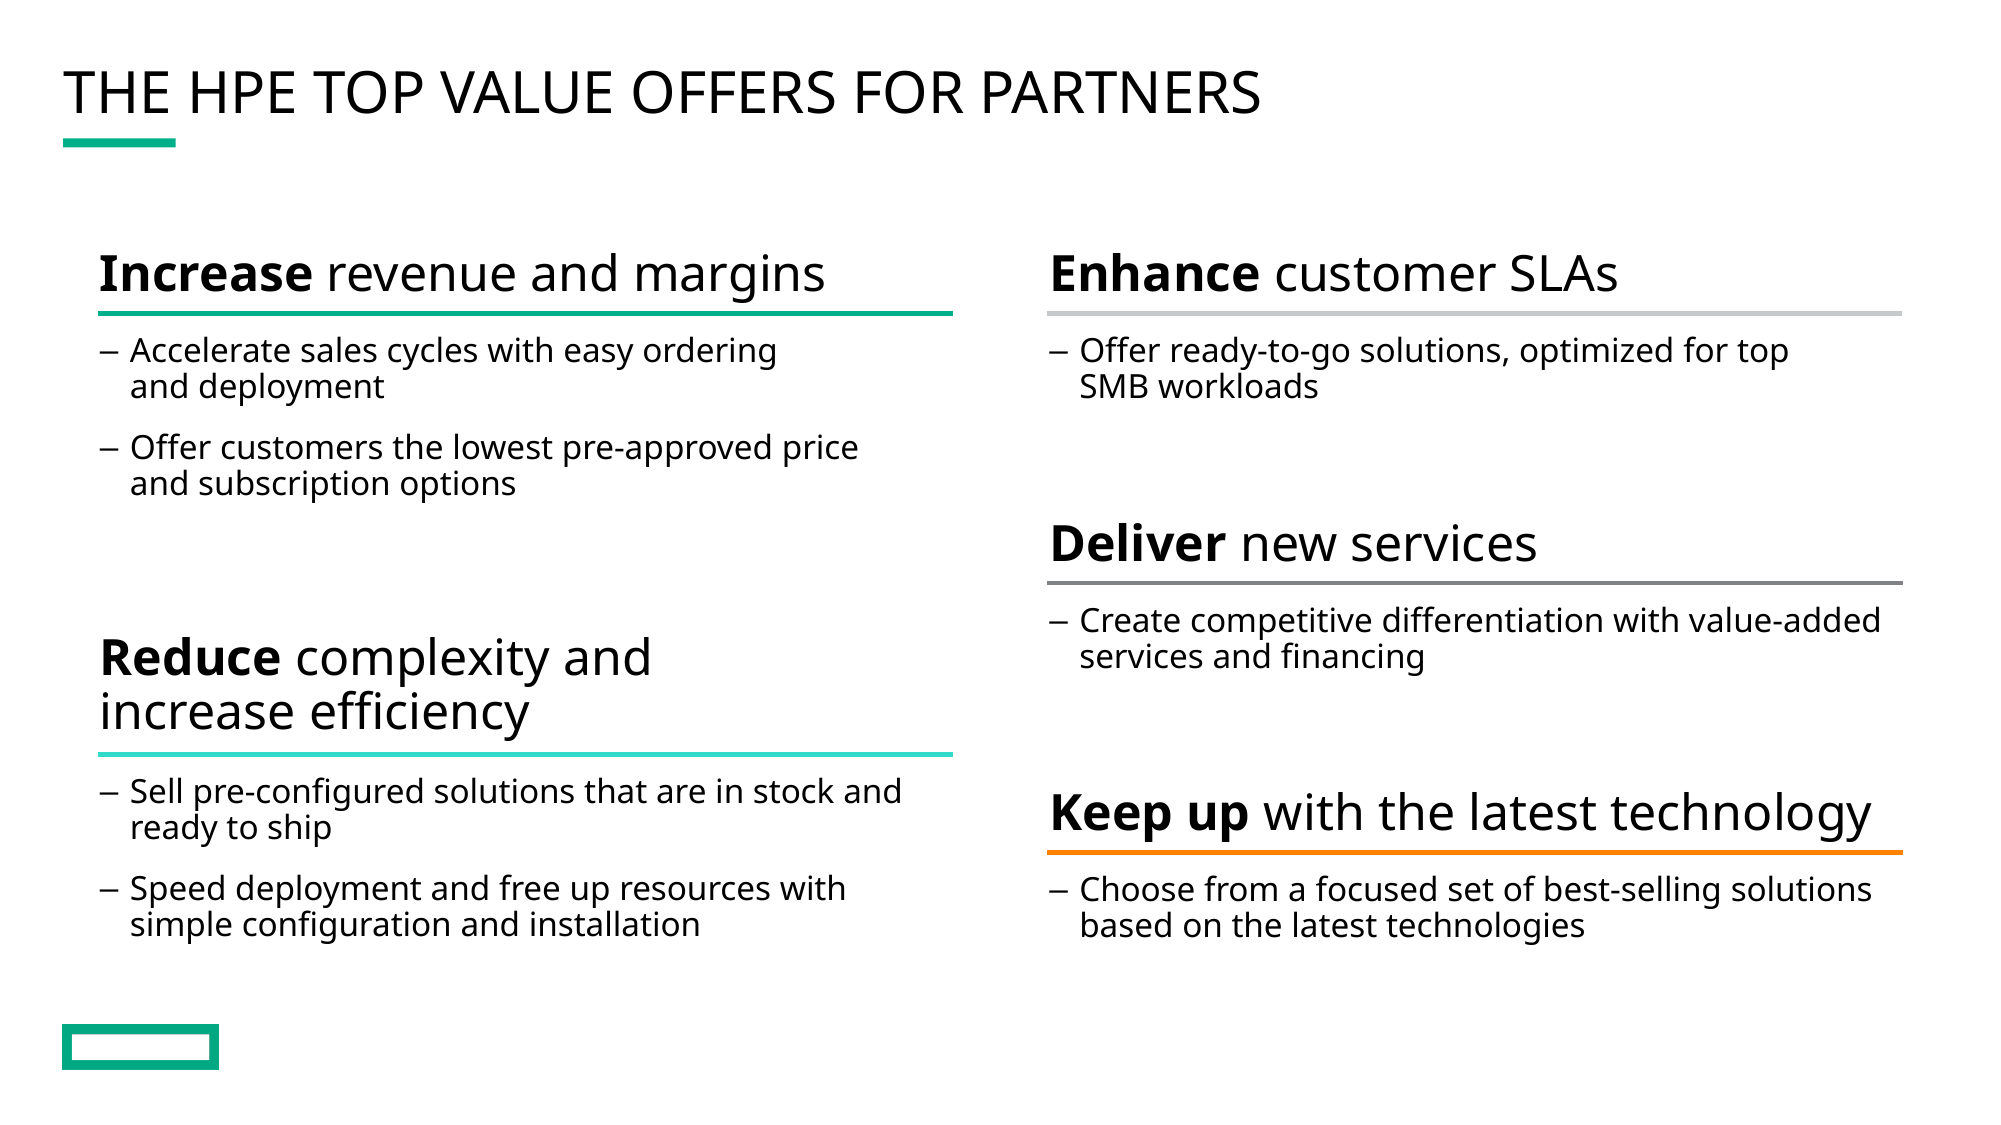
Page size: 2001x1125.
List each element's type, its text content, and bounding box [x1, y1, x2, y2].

text_box Increase revenue and margins [99, 240, 952, 310]
text_box Sell pre-configured solutions that are in stock and ready to ship Speed deployment and free up resources with simple configuration and installation [99, 767, 951, 952]
text_box Offer ready-to-go solutions, optimized for top SMB workloads [1049, 326, 1900, 414]
text_box Reduce complexity and increase efficiency [99, 624, 952, 748]
text_box Accelerate sales cycles with easy ordering and deployment Offer customers the lowest pre-approved price and subscription options [99, 326, 952, 511]
title The HPE TOP value OFFERS for Partners [63, 63, 1938, 134]
text_box Create competitive differentiation with value-added services and financing [1049, 596, 1900, 683]
picture [62, 1024, 219, 1070]
text_box Deliver new services [1049, 510, 1900, 580]
text_box Enhance customer SLAs [1049, 240, 1900, 310]
text_box Keep up with the latest technology [1049, 780, 1900, 849]
text_box Choose from a focused set of best-selling solutions based on the latest technologies [1049, 865, 1900, 953]
